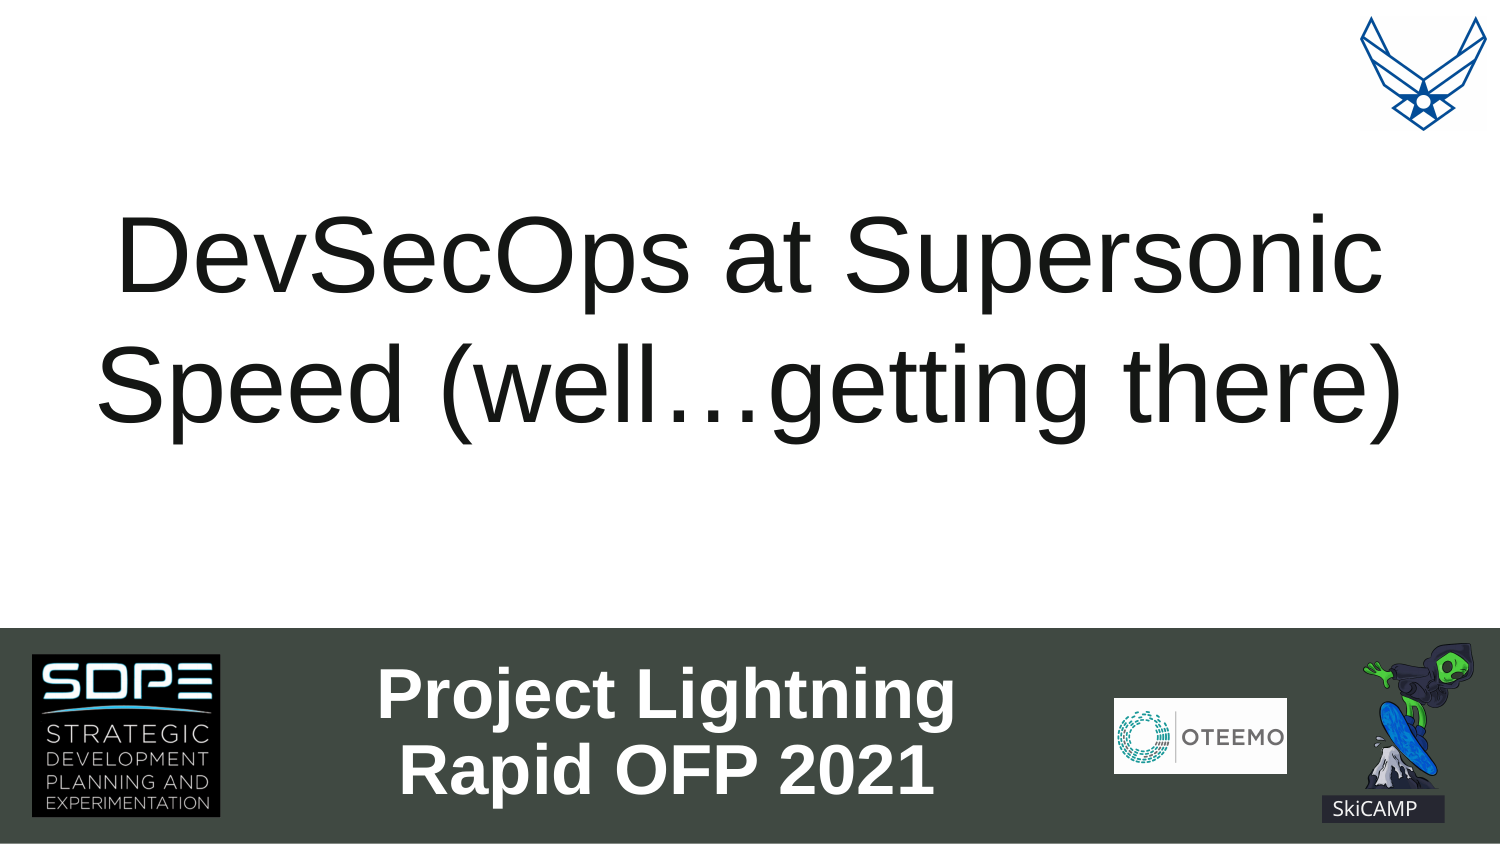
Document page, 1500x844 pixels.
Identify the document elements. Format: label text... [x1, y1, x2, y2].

picture [1113, 698, 1288, 774]
title DevSecOps at Supersonic Speed (well…getting there) [51, 122, 1449, 459]
picture [1360, 16, 1487, 131]
text_box [0, 628, 1500, 844]
text_box Project Lightning Rapid OFP 2021 [269, 654, 1066, 818]
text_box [1317, 642, 1474, 829]
picture [32, 654, 222, 818]
